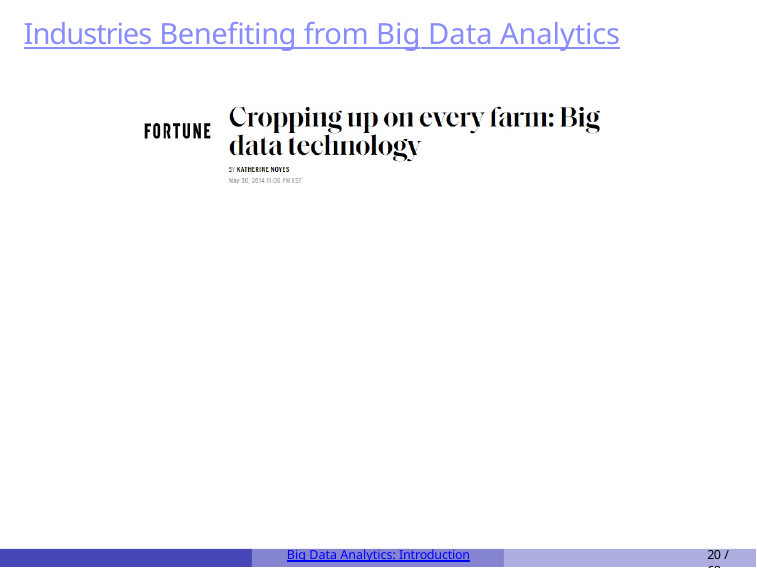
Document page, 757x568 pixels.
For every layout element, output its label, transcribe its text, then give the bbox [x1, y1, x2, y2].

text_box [0, 548, 757, 568]
text_box Industries Benefiting from Big Data Analytics [21, 12, 724, 51]
picture [143, 105, 600, 184]
